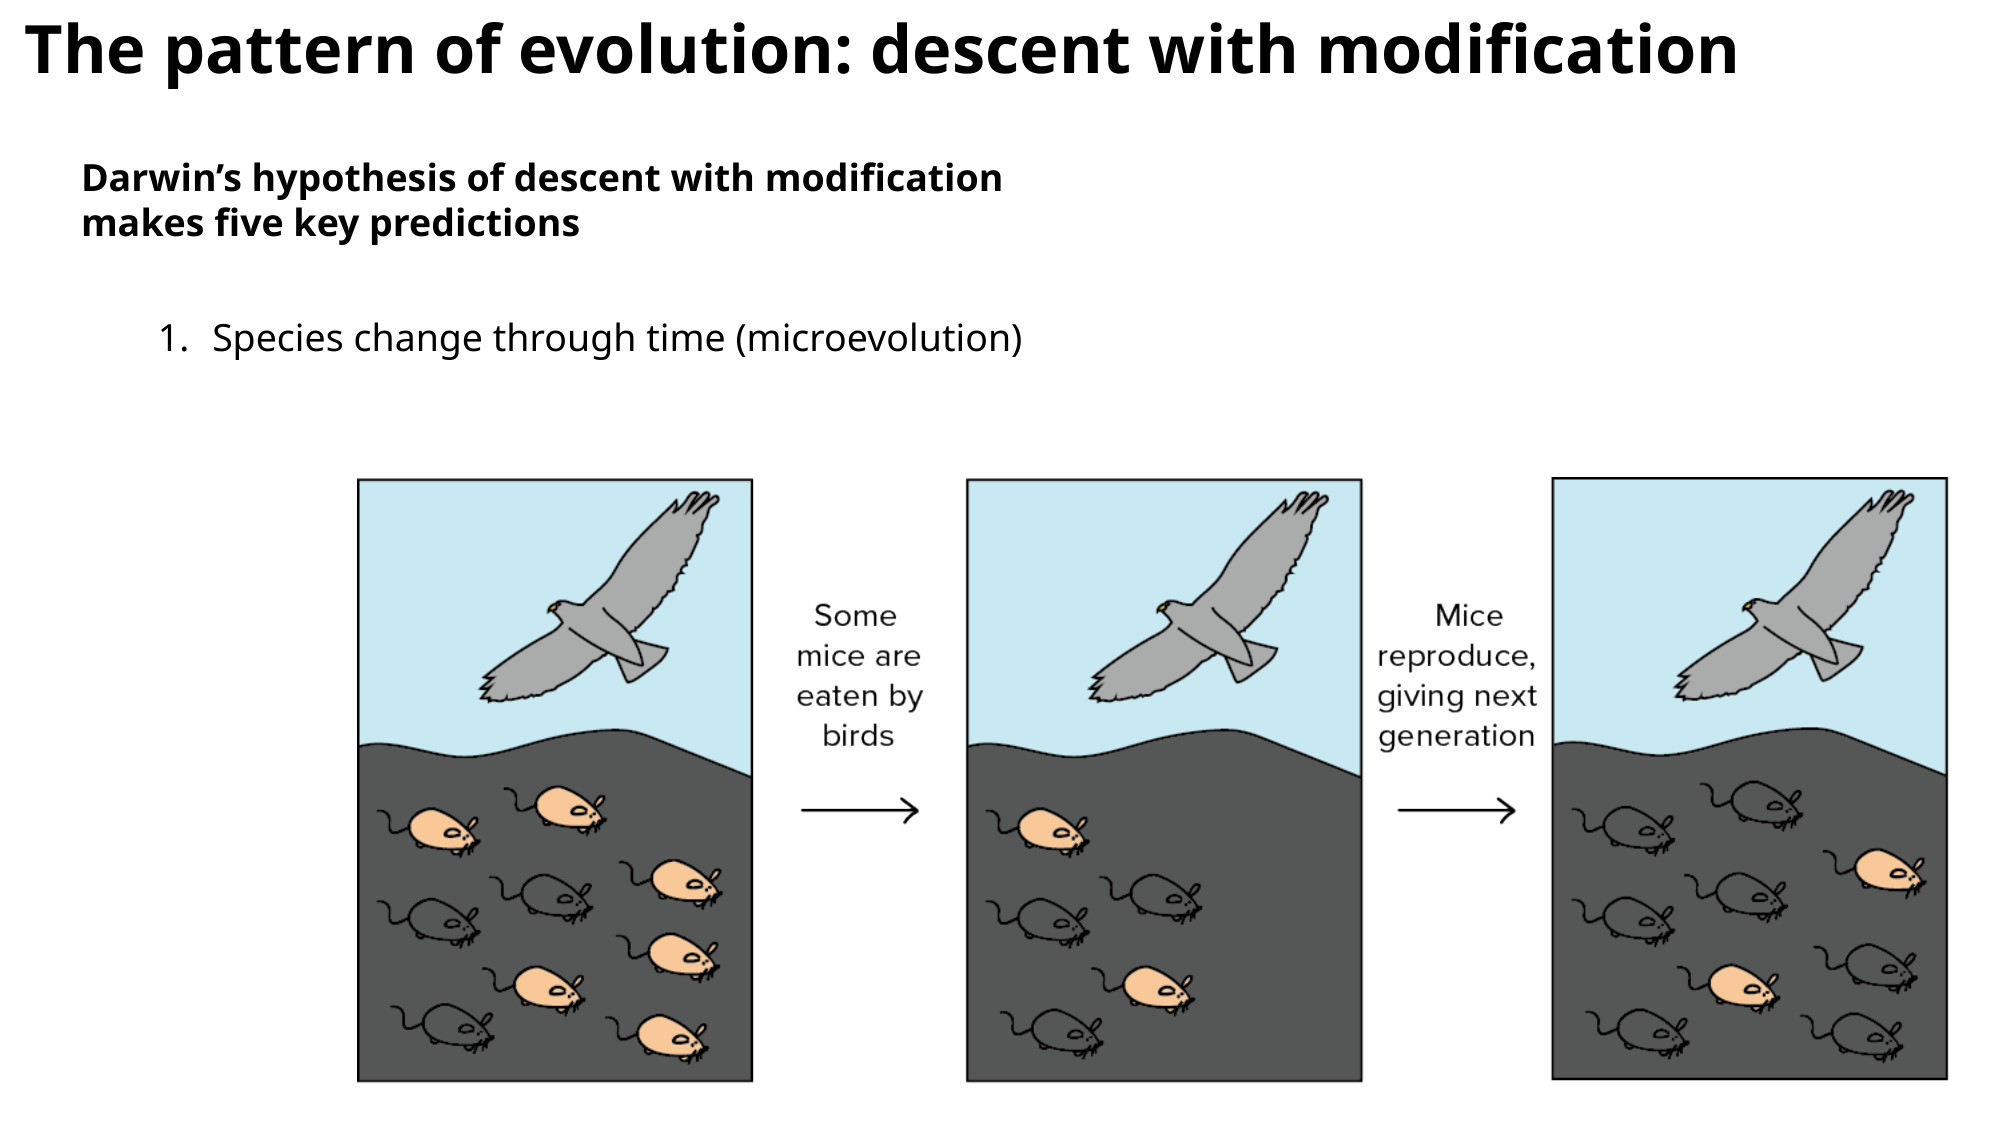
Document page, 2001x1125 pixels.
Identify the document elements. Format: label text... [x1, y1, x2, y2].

text_box Darwin’s hypothesis of descent with modification makes five key predictions Species change through time (microevolution) [66, 146, 1110, 424]
text_box The pattern of evolution: descent with modification [9, 0, 1757, 95]
picture [357, 477, 1982, 1090]
